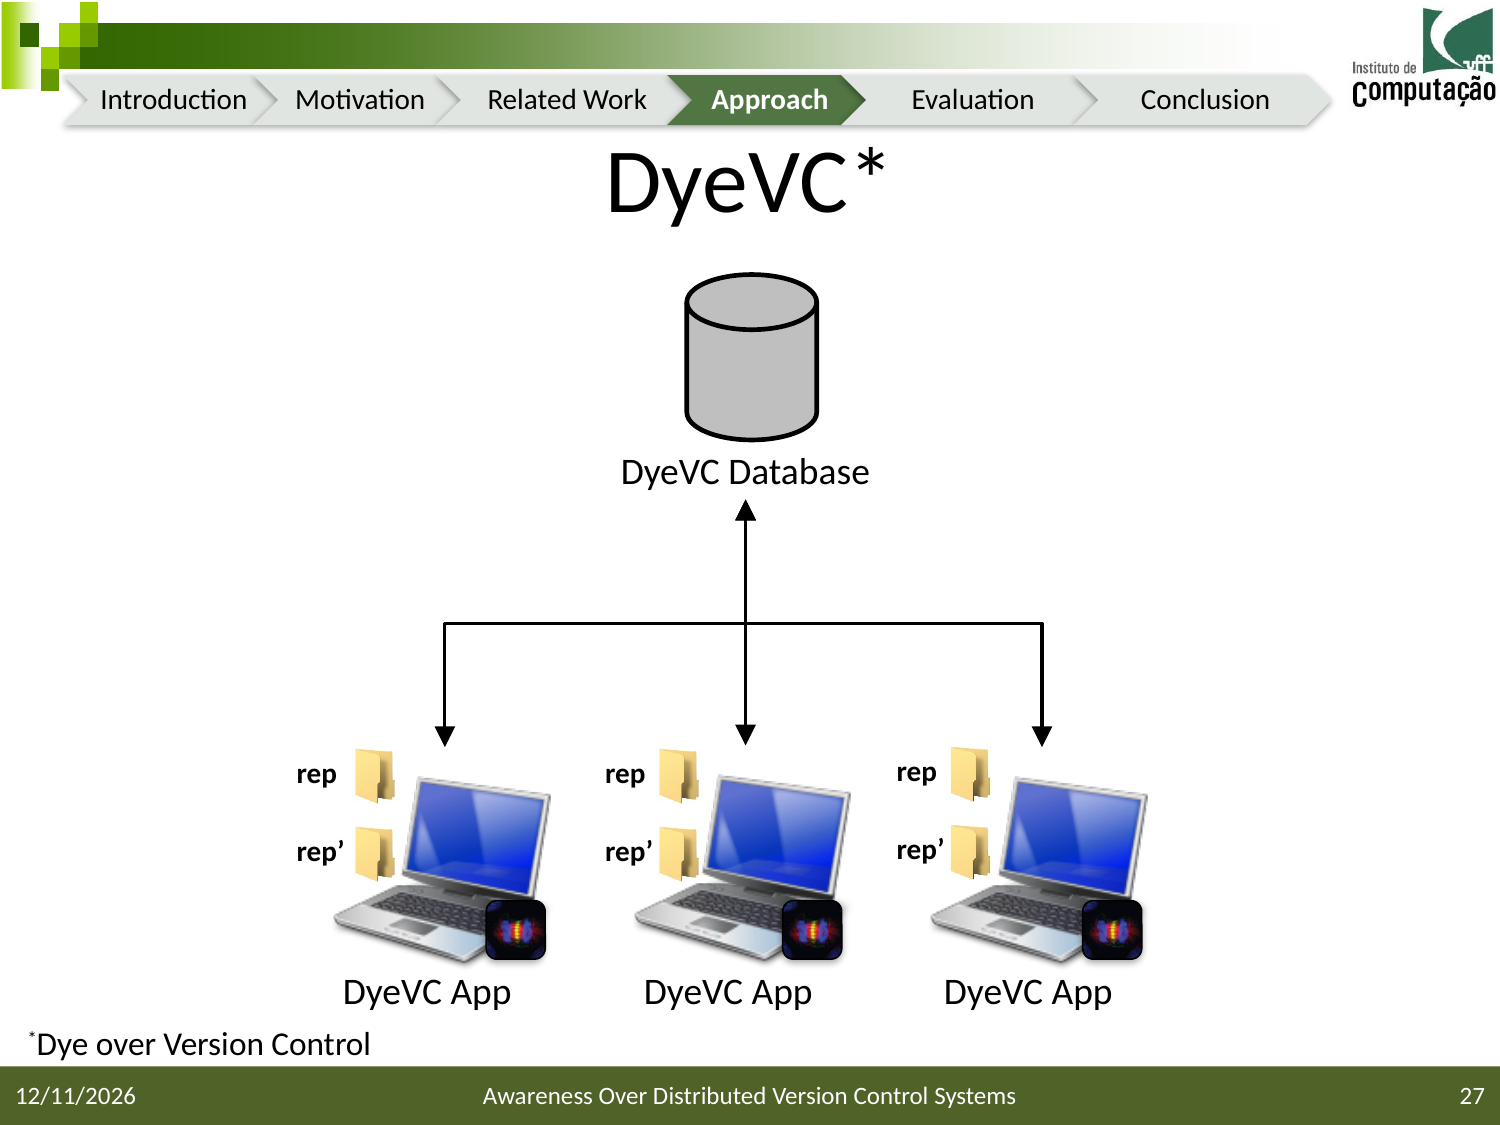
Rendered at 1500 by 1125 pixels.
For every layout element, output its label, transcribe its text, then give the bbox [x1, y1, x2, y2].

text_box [326, 274, 1155, 1021]
footer Awareness Over Distributed Version Control Systems [375, 1065, 1125, 1125]
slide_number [0, 1065, 350, 1125]
title DyeVC* [23, 82, 1477, 270]
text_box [281, 746, 397, 883]
slide_number 27 [1149, 1065, 1500, 1125]
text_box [881, 744, 993, 881]
text_box *Dye over Version Control [12, 1015, 894, 1070]
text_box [62, 74, 1333, 126]
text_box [590, 746, 701, 883]
